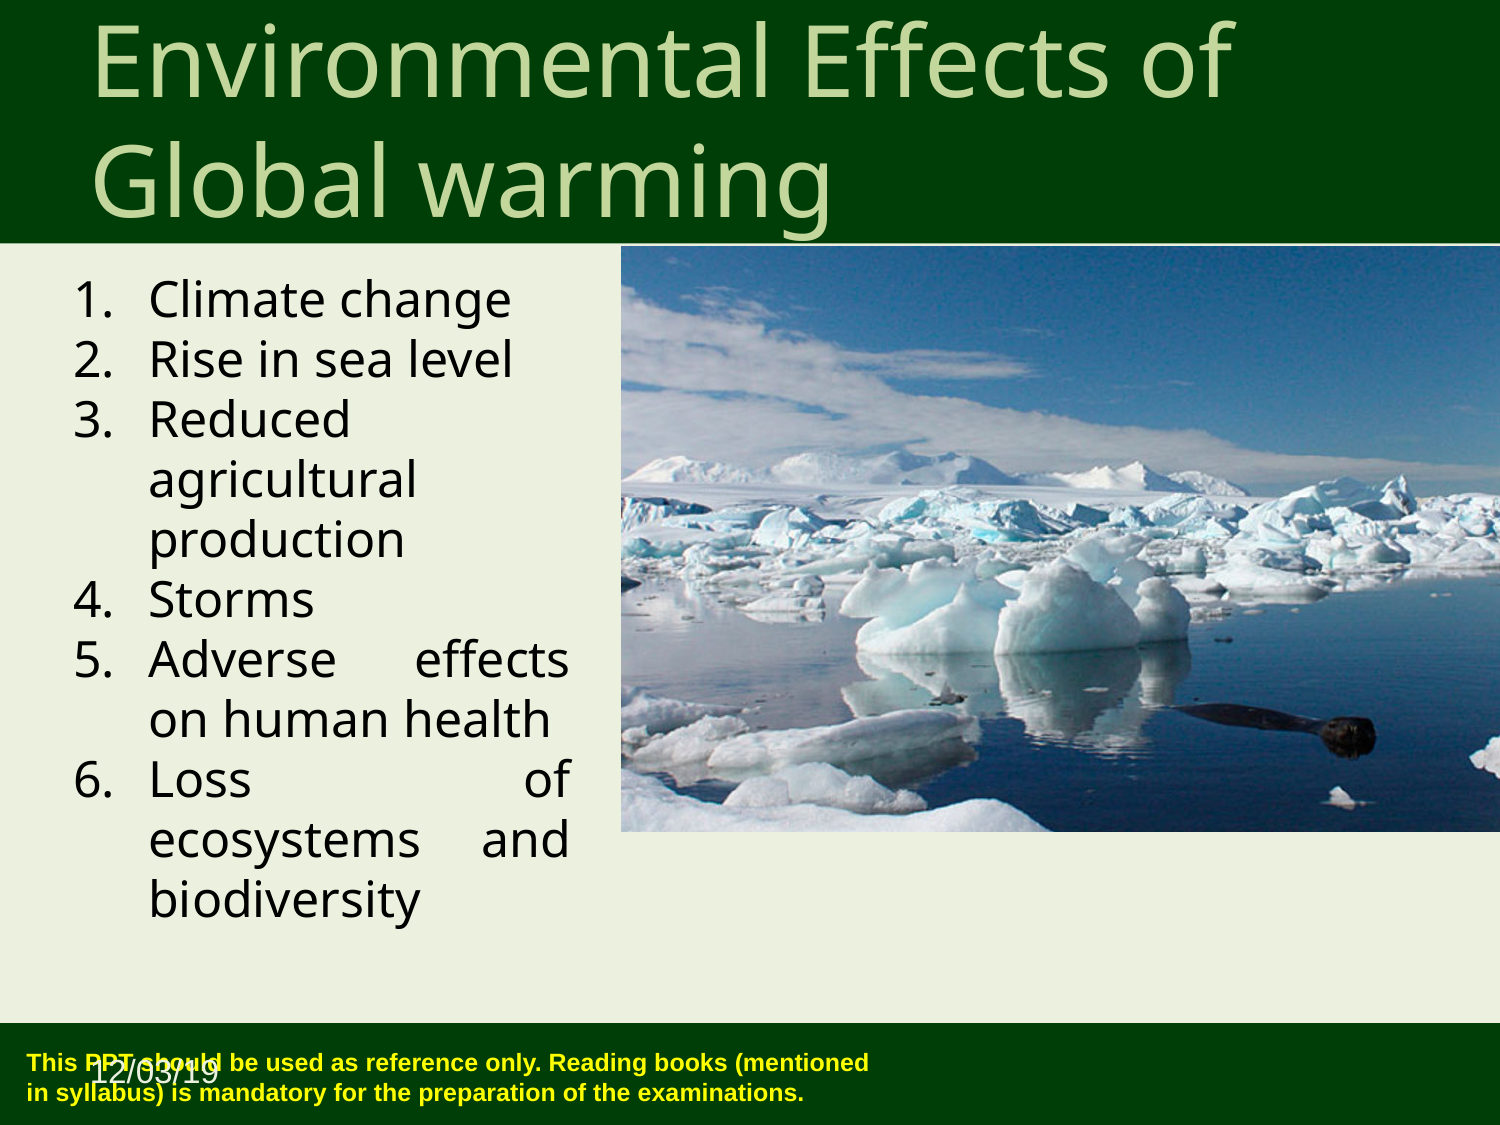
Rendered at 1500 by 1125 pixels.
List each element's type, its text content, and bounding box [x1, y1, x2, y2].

text_box Environmental Effects of Global warming [74, 23, 1425, 211]
text_box 12/03/19 [75, 1042, 425, 1103]
text_box Climate change Rise in sea level Reduced agricultural production Storms Adverse effects on human health Loss of ecosystems and biodiversity [58, 259, 586, 1008]
picture [620, 245, 1500, 833]
